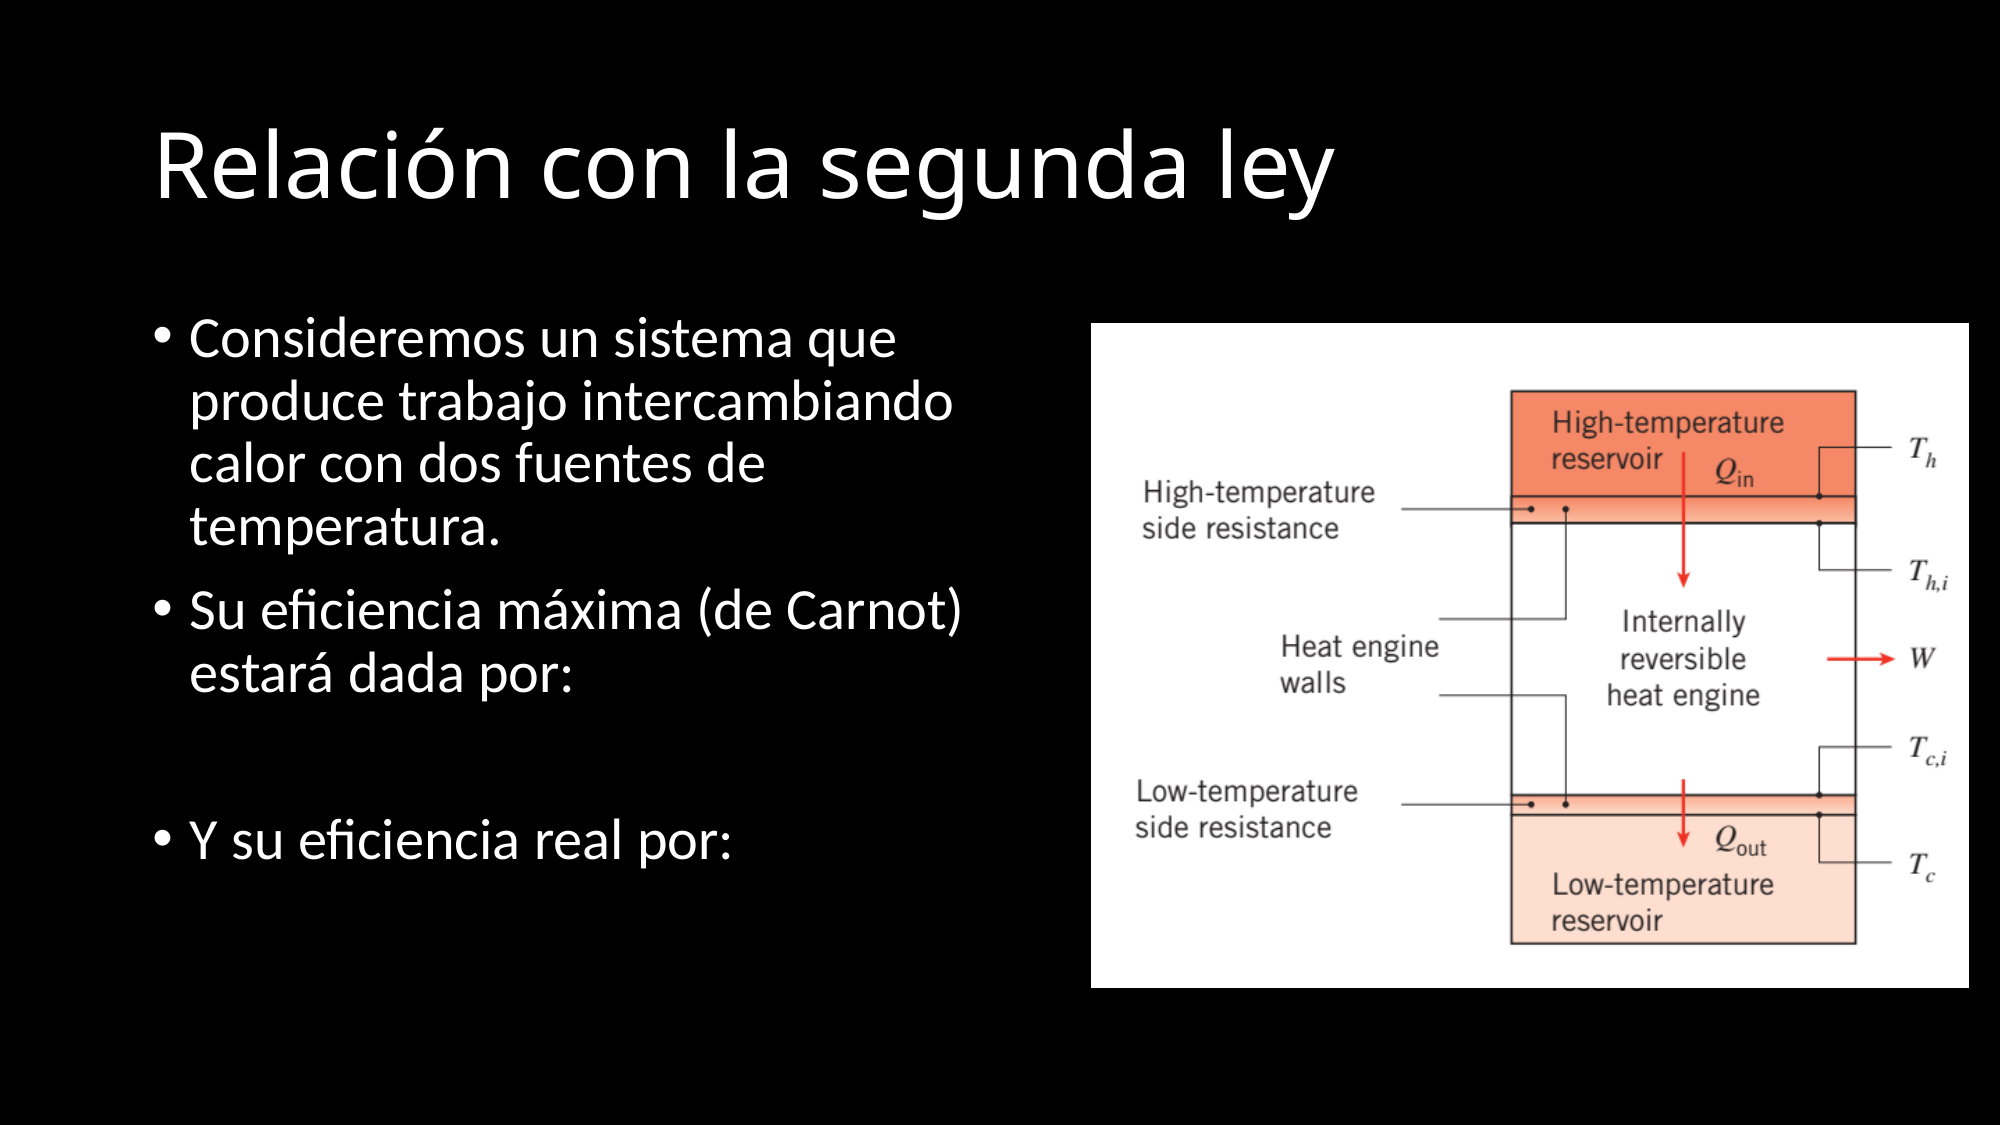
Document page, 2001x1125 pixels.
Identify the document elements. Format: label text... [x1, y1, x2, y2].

picture [1091, 323, 1969, 989]
title Relación con la segunda ley [137, 59, 1863, 278]
